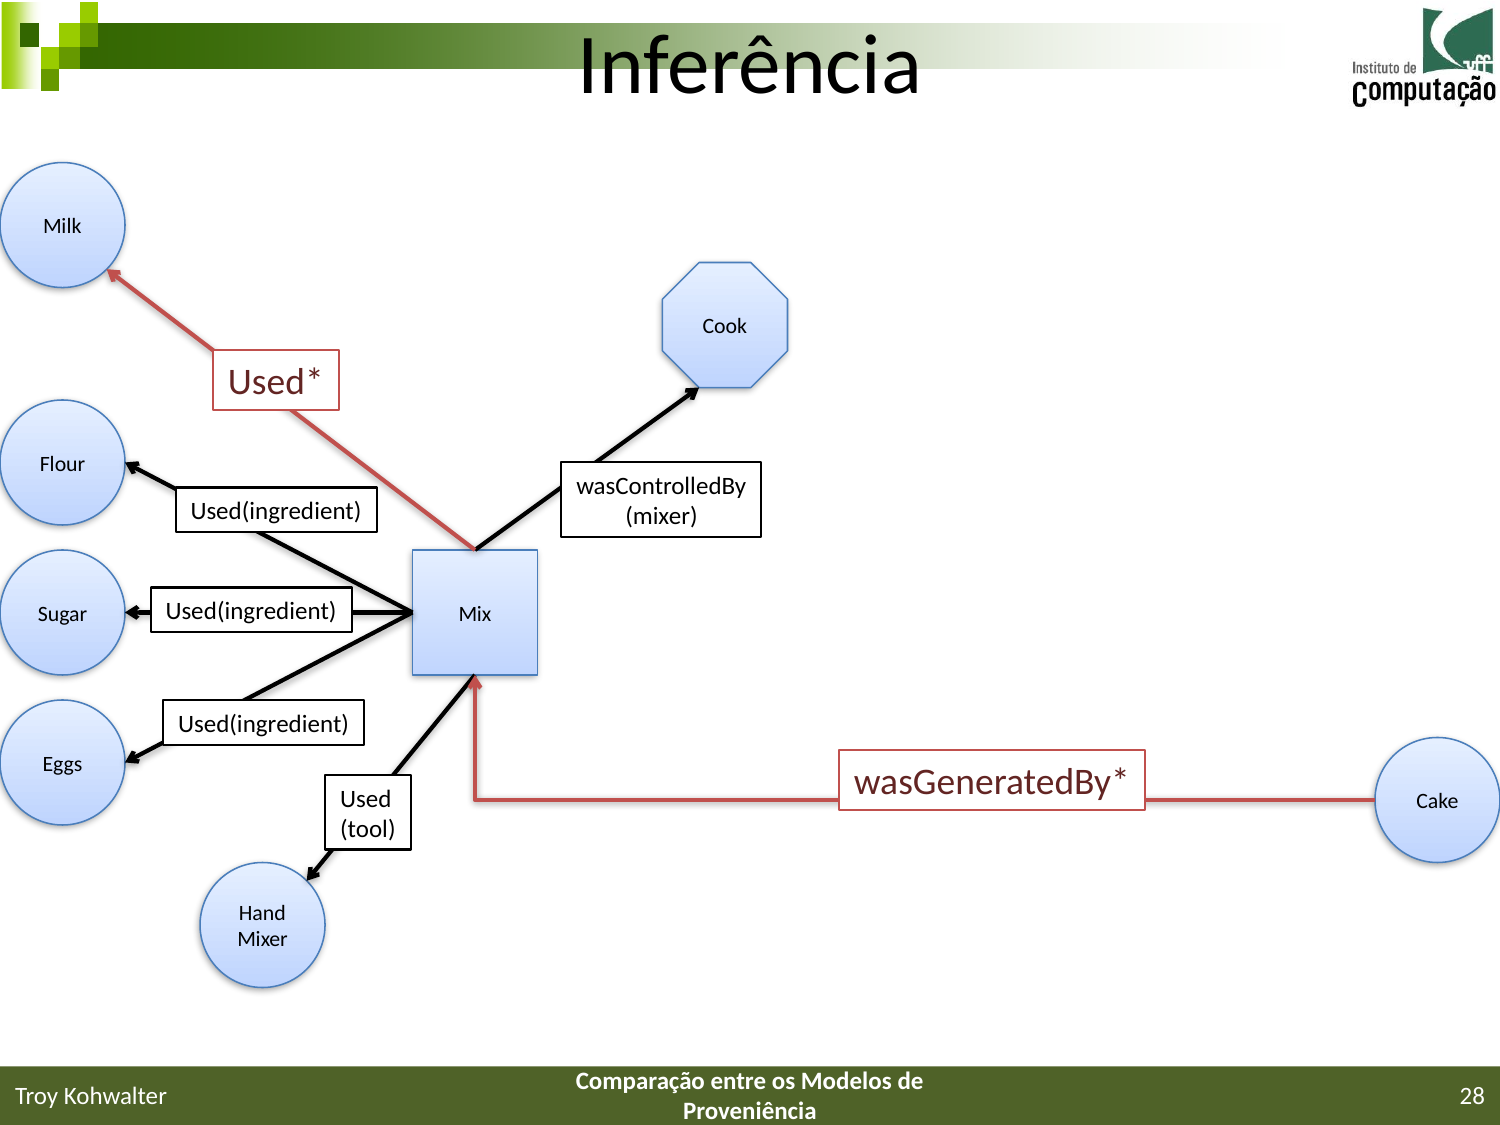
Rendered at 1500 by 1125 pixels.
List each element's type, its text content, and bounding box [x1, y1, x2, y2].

footer Comparação entre os Modelos de Proveniência [512, 1065, 988, 1125]
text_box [106, 268, 476, 551]
text_box Cake [1374, 736, 1500, 864]
text_box Hand Mixer [199, 861, 326, 989]
text_box Milk [0, 161, 126, 289]
slide_number Troy Kohwalter [0, 1065, 350, 1125]
text_box Flour [0, 399, 101, 526]
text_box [124, 621, 413, 763]
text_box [306, 674, 476, 882]
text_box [480, 387, 700, 551]
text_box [124, 462, 413, 613]
slide_number 28 [1149, 1065, 1500, 1125]
text_box Mix [416, 559, 538, 673]
text_box Eggs [0, 699, 126, 826]
title Inferência [75, 0, 1425, 118]
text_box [474, 674, 1376, 801]
text_box Sugar [0, 549, 119, 676]
text_box wasControlledBy (mixer) [704, 460, 763, 539]
text_box Cook [661, 261, 789, 389]
